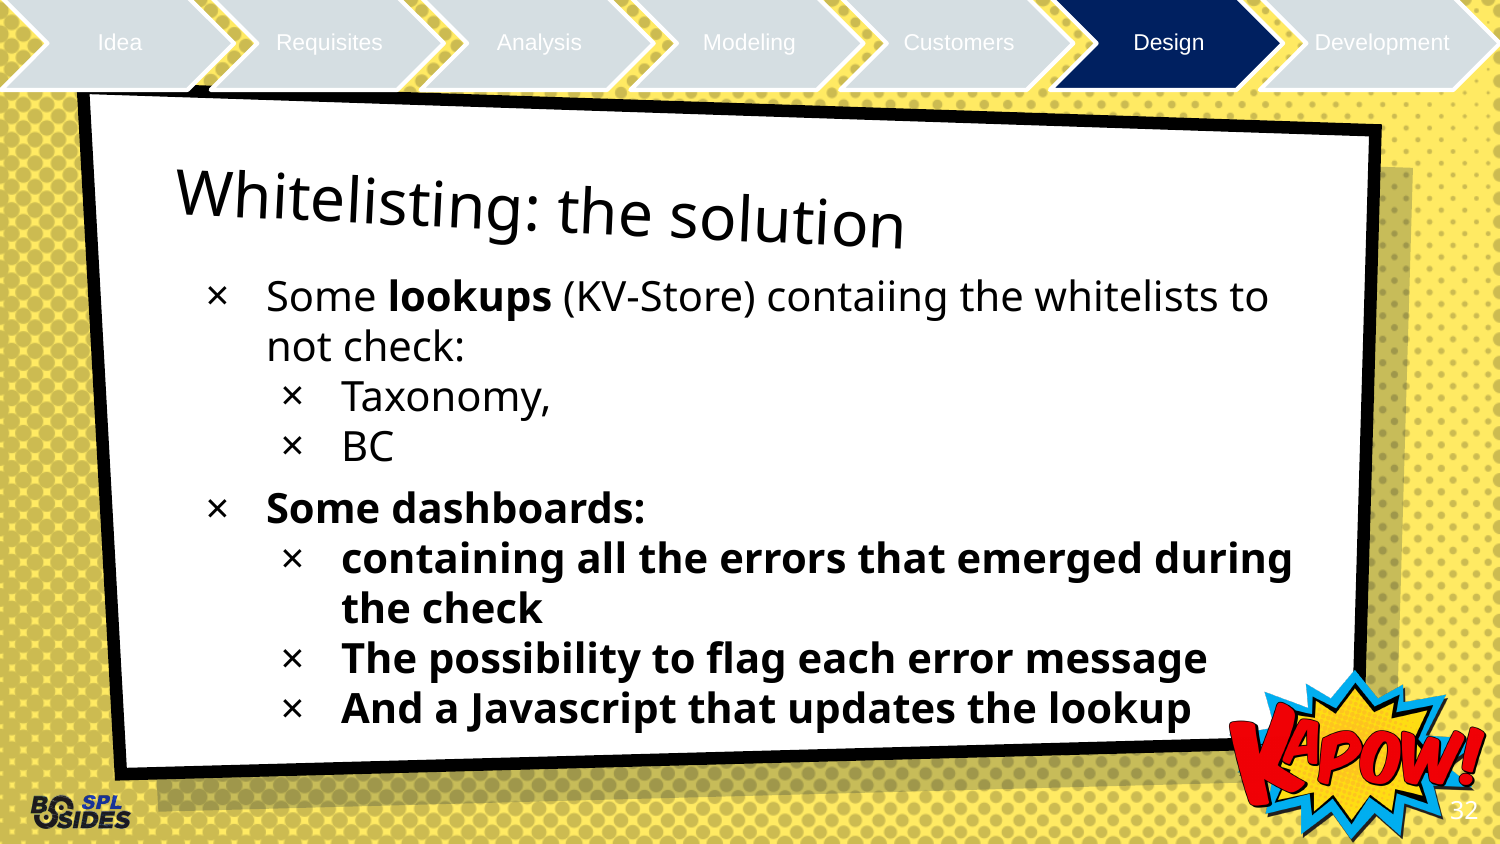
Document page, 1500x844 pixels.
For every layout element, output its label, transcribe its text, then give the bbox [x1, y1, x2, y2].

picture [0, 788, 173, 835]
list Some lookups (KV-Store) contaiing the whitelists to not check: Taxonomy, BC Some dashboards: containing all the errors that emerged during the check The possibility to flag each error message And a Javascript that updates the lookup [176, 385, 1325, 747]
picture [1221, 665, 1490, 844]
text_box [0, 0, 1500, 377]
